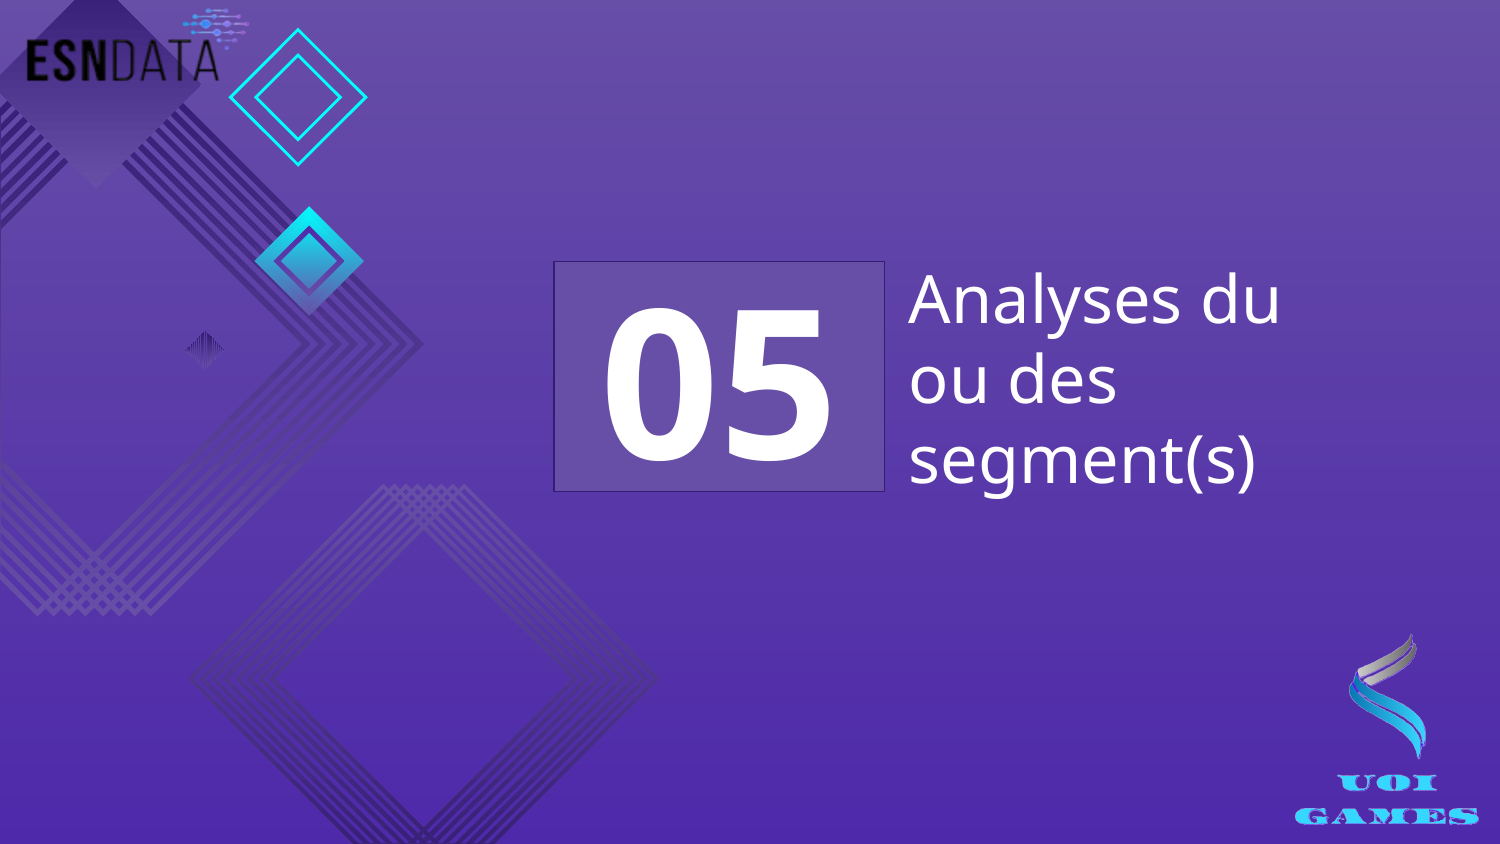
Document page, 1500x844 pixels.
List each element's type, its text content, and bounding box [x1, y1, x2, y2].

title 05 [553, 261, 885, 492]
picture [0, 0, 263, 102]
title Analyses du ou des segment(s) [893, 261, 1386, 492]
picture [1224, 552, 1500, 844]
